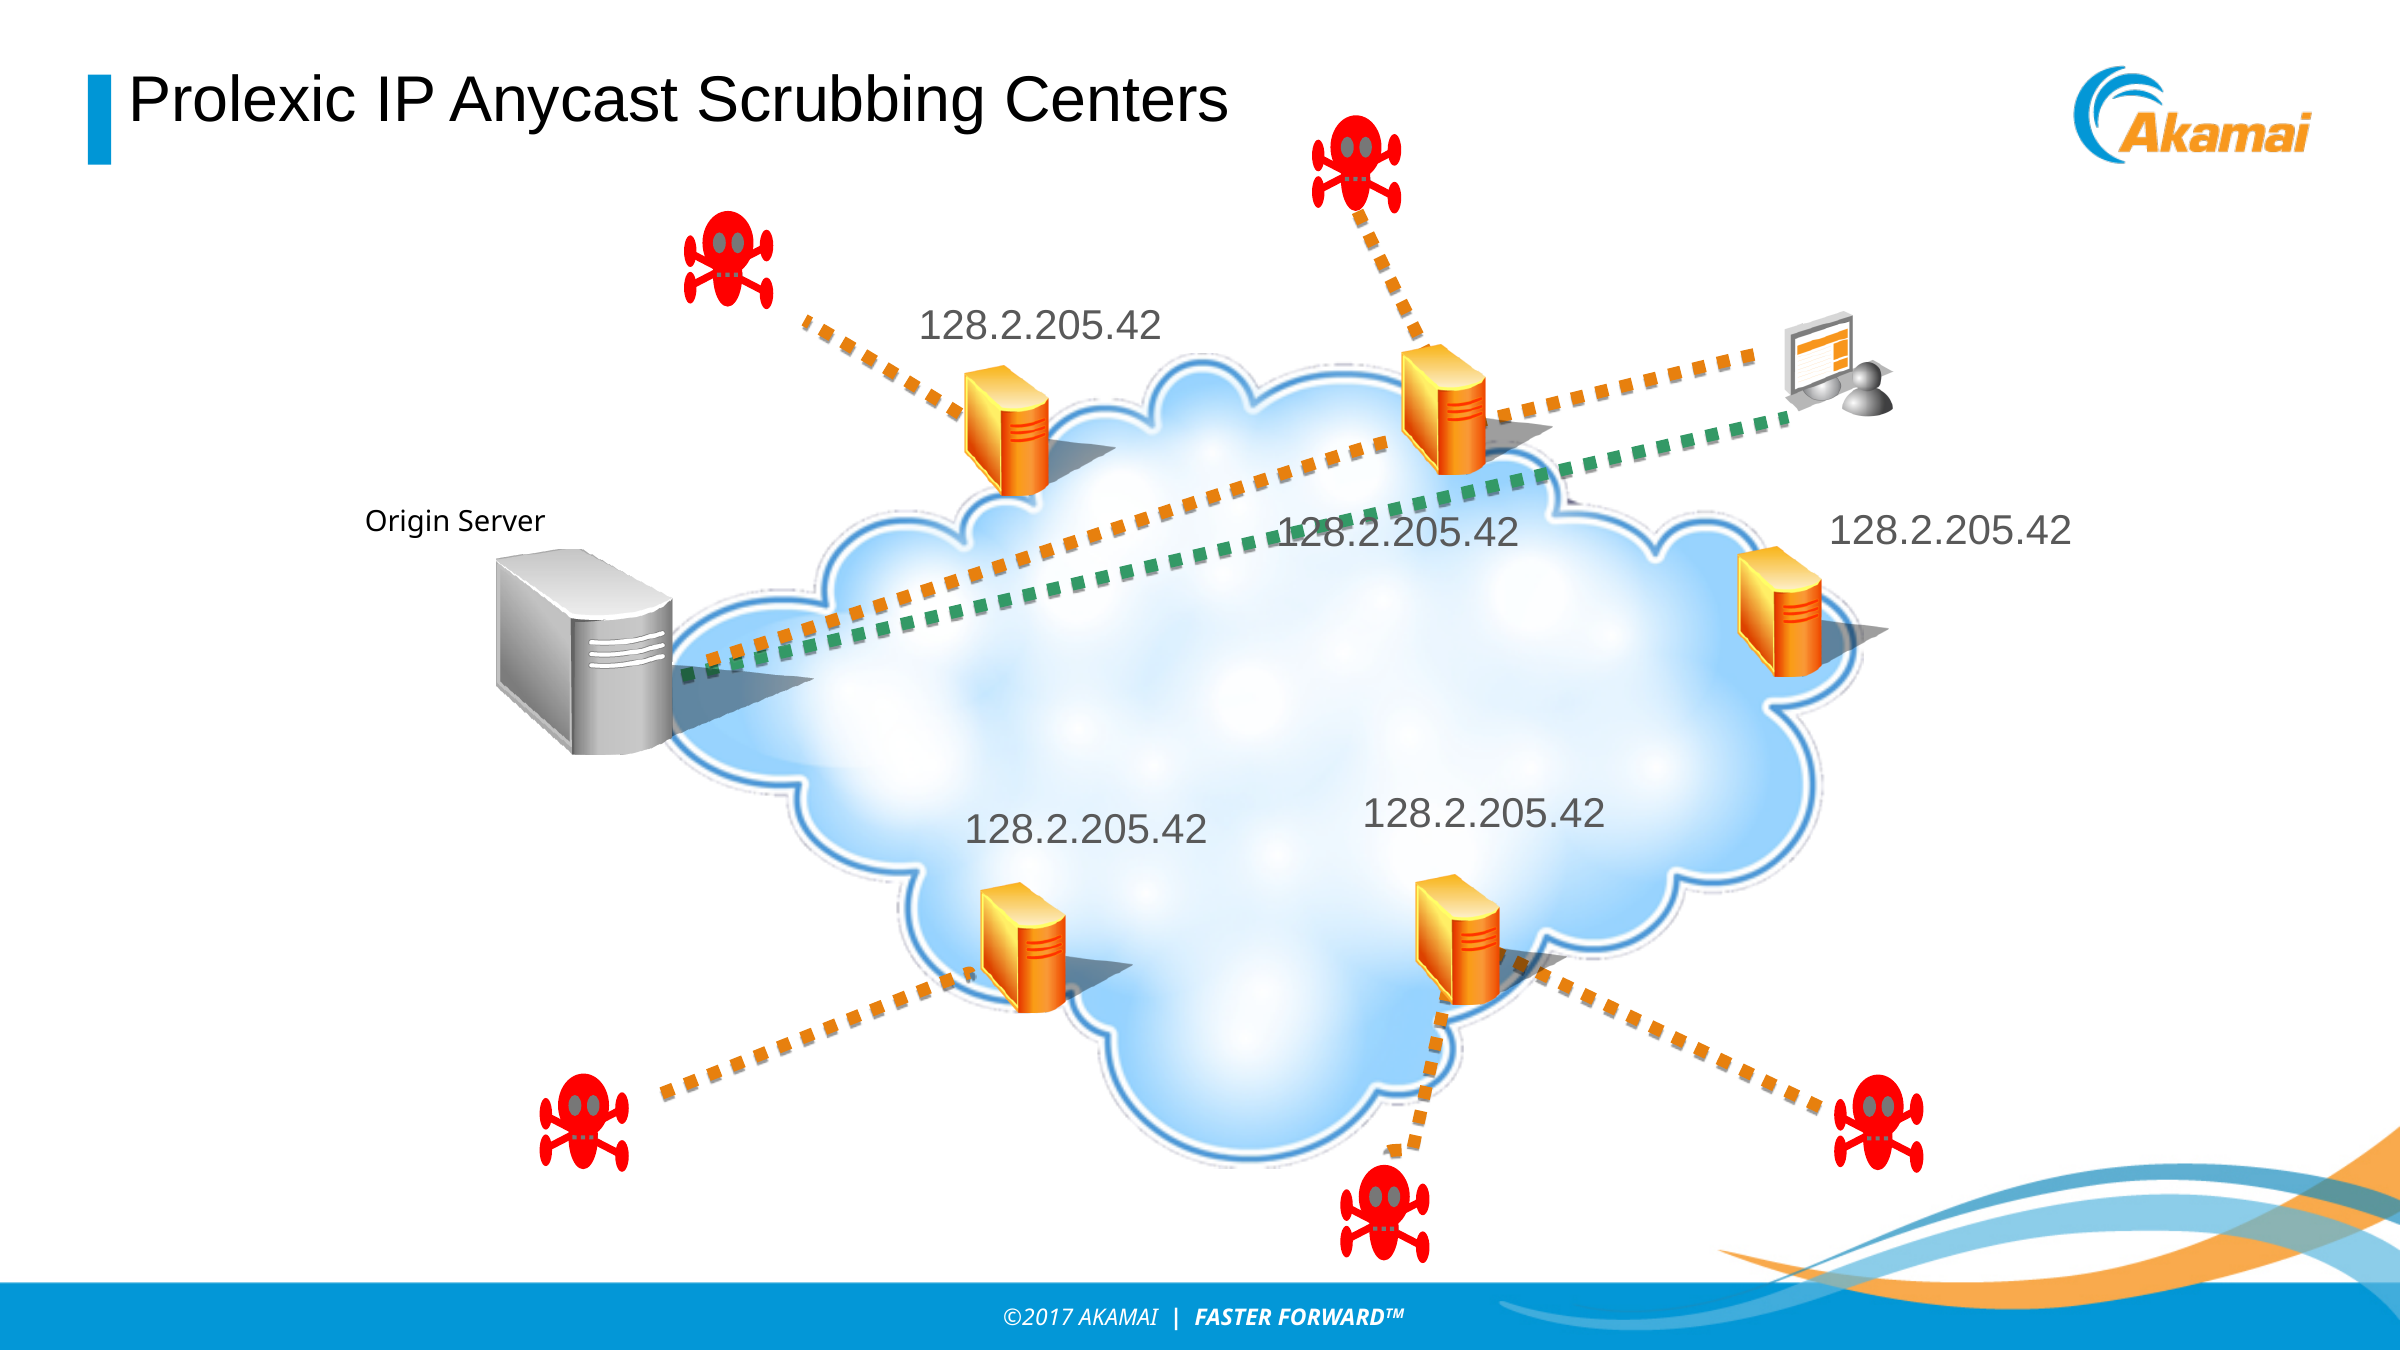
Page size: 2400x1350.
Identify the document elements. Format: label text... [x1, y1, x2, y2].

picture [0, 4, 2400, 1329]
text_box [539, 115, 1924, 1261]
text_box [963, 344, 1889, 1013]
text_box 128.2.205.42 [1927, 495, 2088, 561]
text_box Prolexic IP Anycast Scrubbing Centers [119, 52, 2012, 185]
text_box Origin Server [355, 497, 534, 542]
